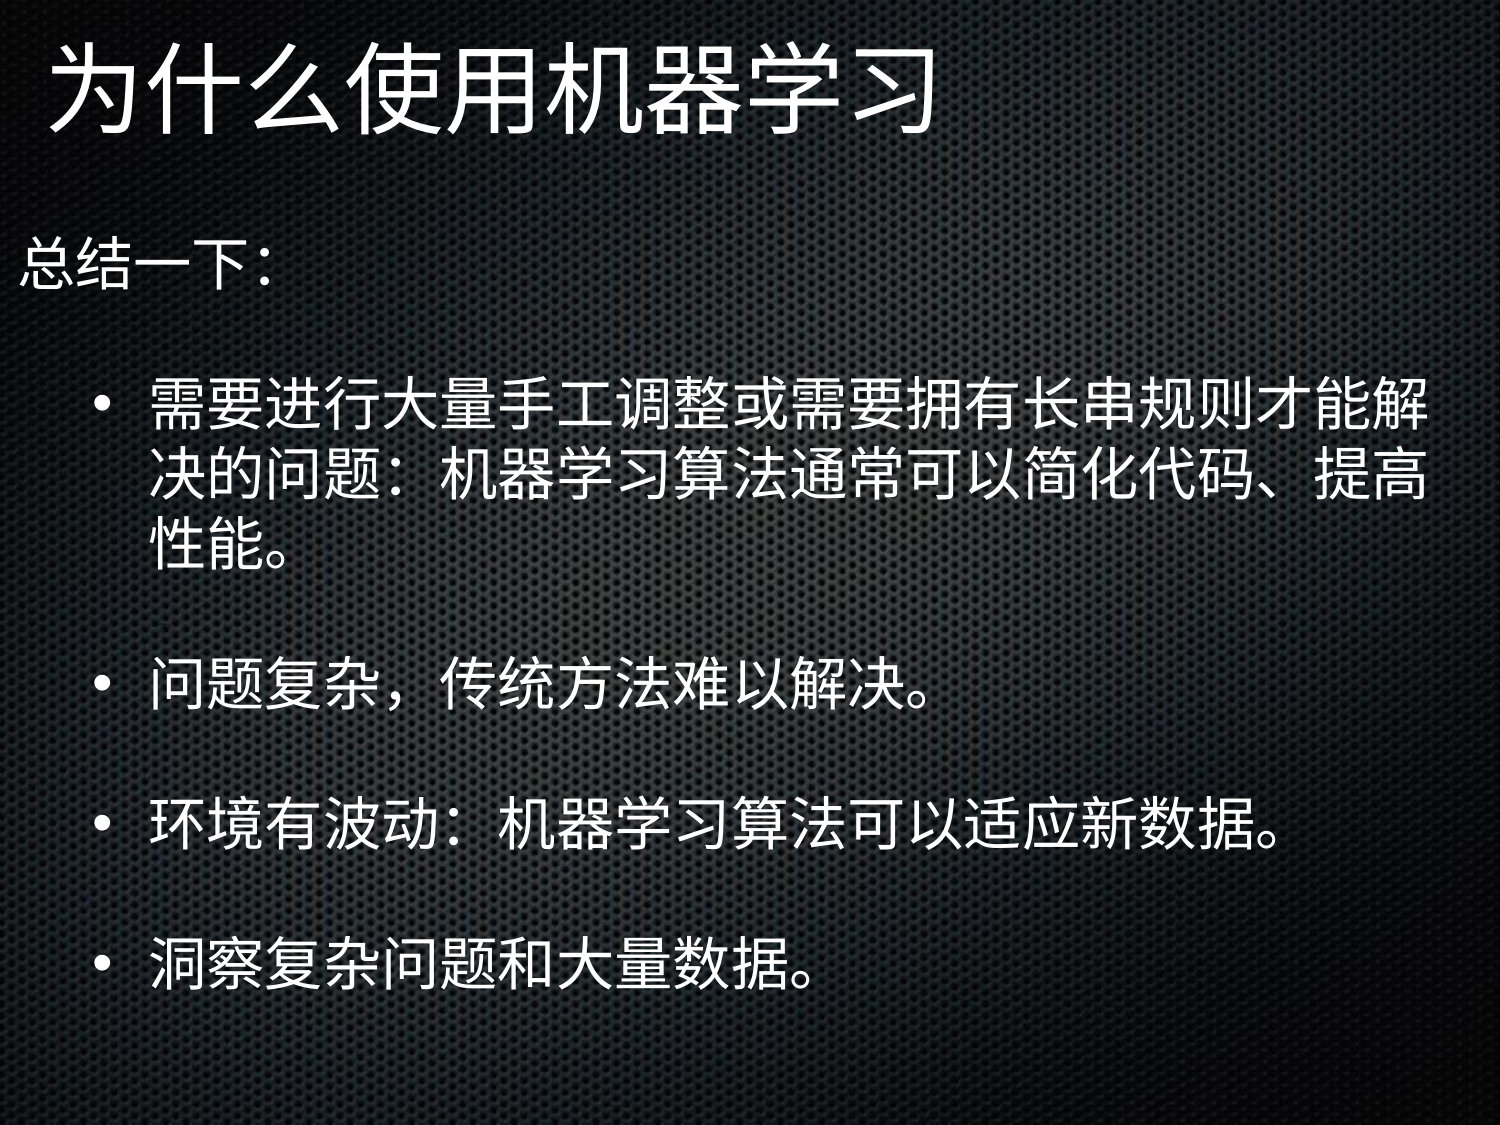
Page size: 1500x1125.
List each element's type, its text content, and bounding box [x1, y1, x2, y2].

text_box 总结一下： 需要进行大量手工调整或需要拥有长串规则才能解决的问题：机器学习算法通常可以简化代码、提高性能。 问题复杂，传统方法难以解决。 环境有波动：机器学习算法可以适应新数据。 洞察复杂问题和大量数据。 [2, 219, 1459, 1005]
picture [0, 0, 1500, 1125]
text_box 为什么使用机器学习 [29, 19, 1164, 154]
